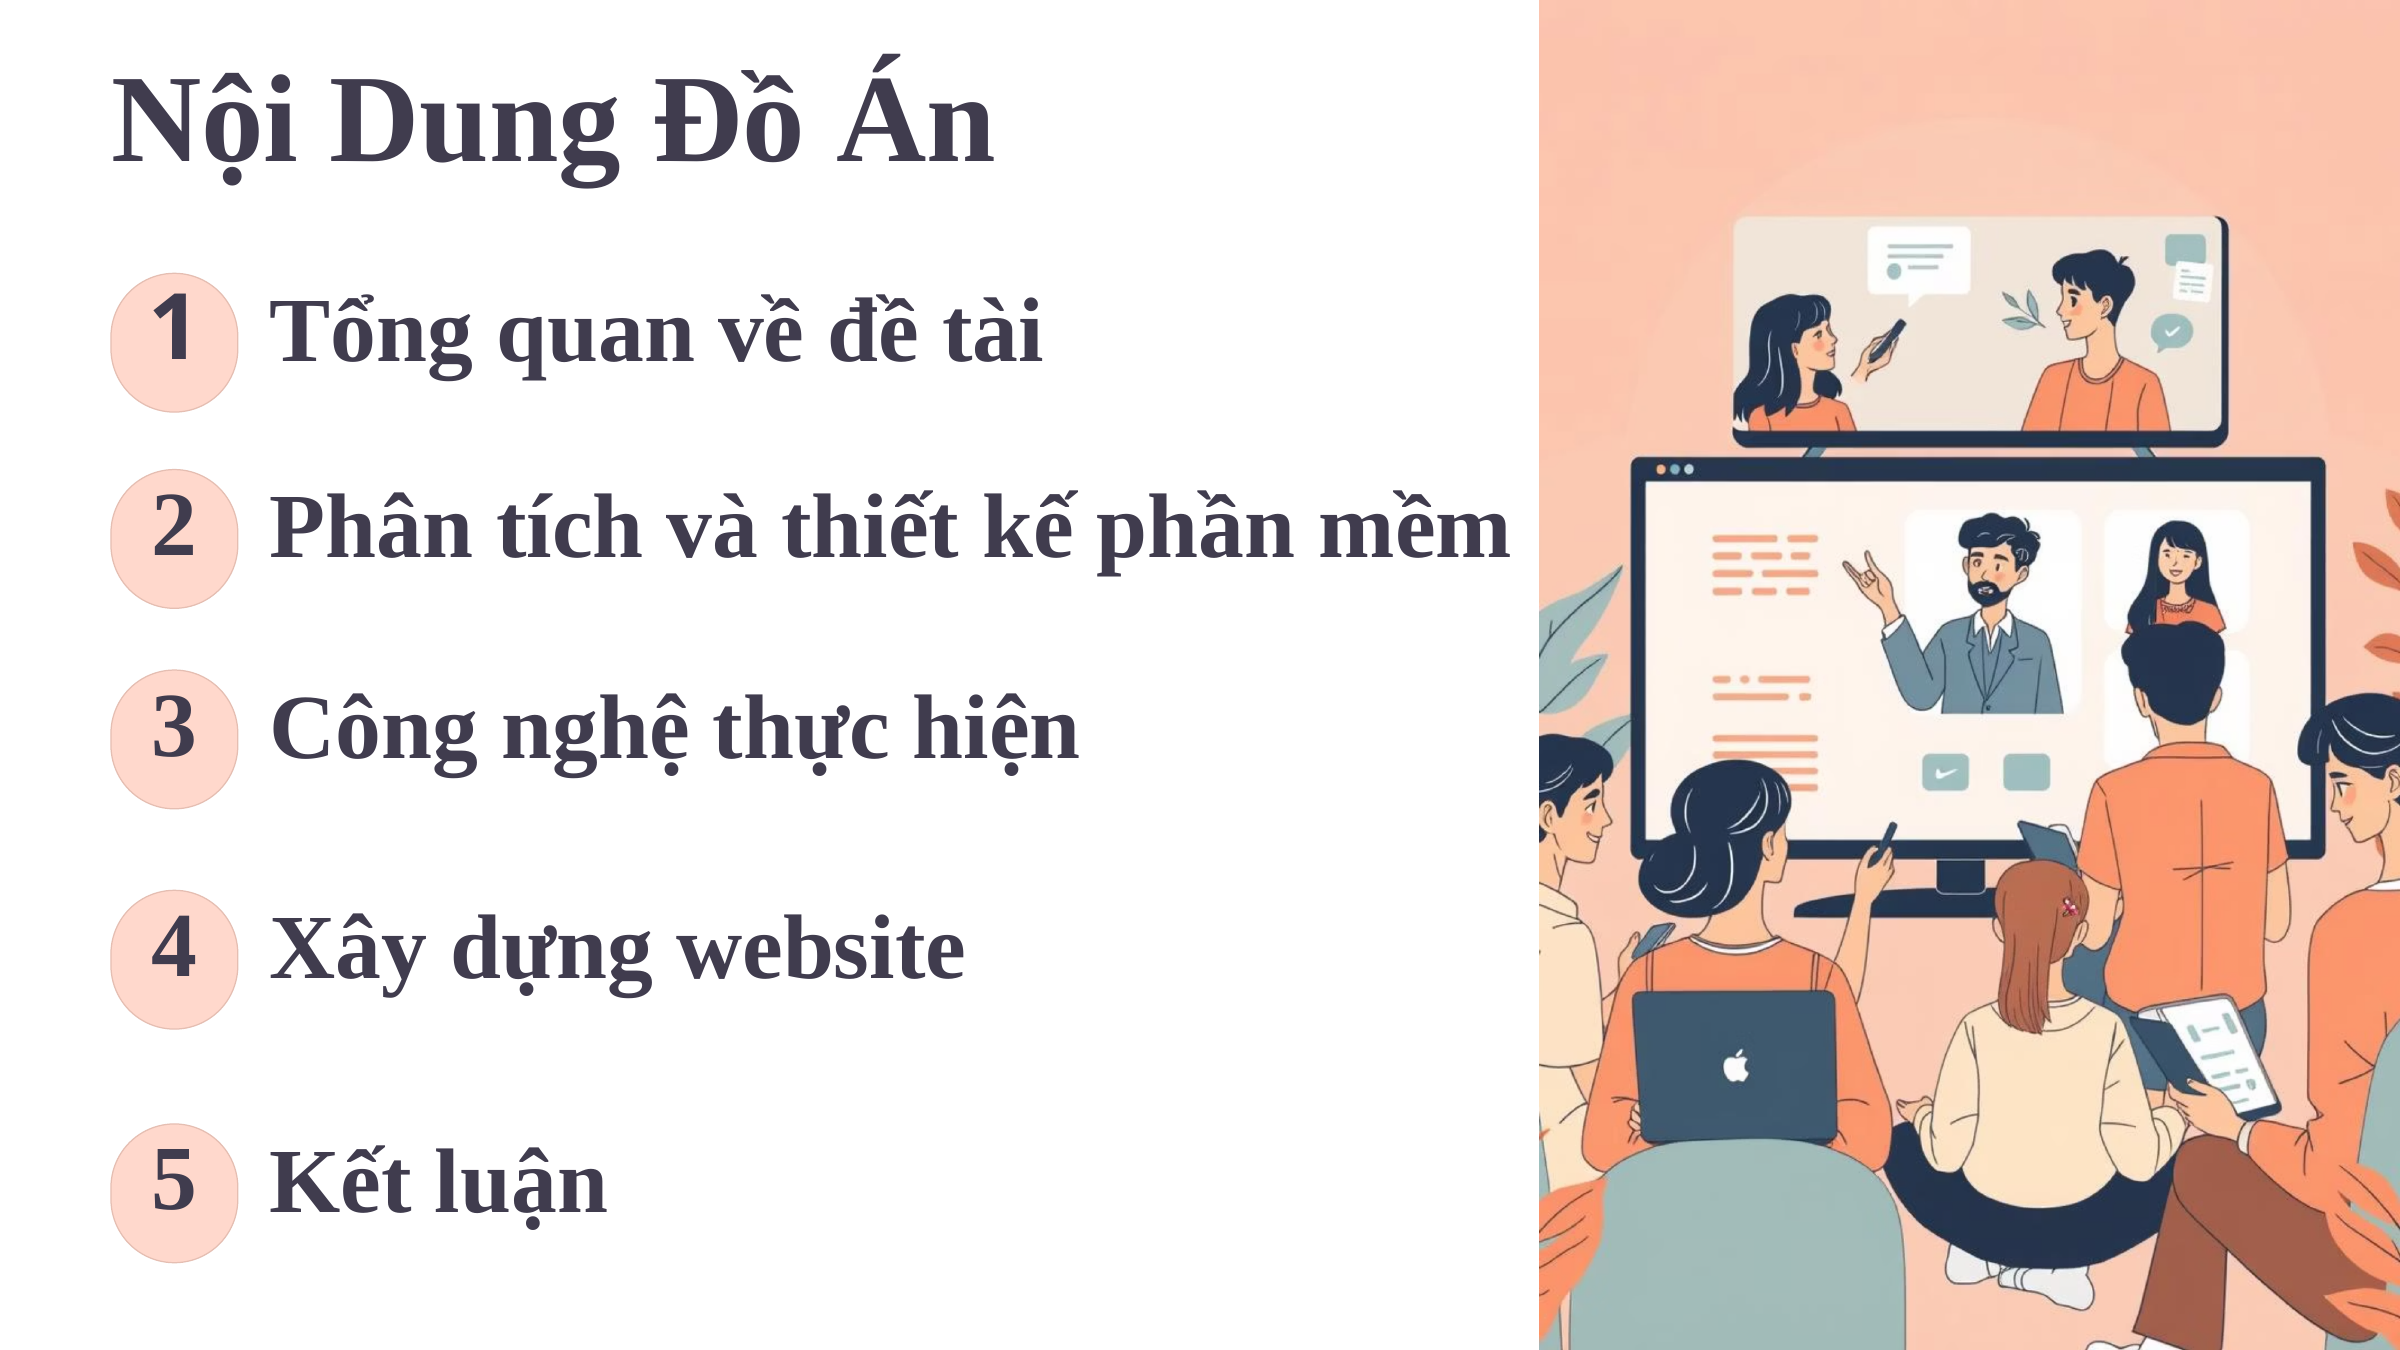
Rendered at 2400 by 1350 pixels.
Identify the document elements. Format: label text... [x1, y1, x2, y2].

text_box 4 [150, 947, 199, 998]
text_box Công nghệ thực hiện [269, 727, 666, 778]
text_box Tổng quan về đề tài [269, 330, 666, 381]
text_box 5 [150, 1181, 199, 1232]
text_box [110, 469, 238, 609]
picture [1539, 0, 2400, 1350]
text_box Xây dựng website [269, 947, 666, 998]
text_box 3 [150, 727, 199, 778]
text_box Phân tích và thiết kế phần mềm [269, 527, 666, 577]
text_box [110, 890, 238, 1030]
text_box [110, 670, 238, 809]
text_box [110, 1123, 238, 1263]
text_box 2 [150, 527, 199, 577]
text_box 1 [150, 330, 199, 381]
text_box Nội Dung Đồ Án [110, 87, 904, 187]
text_box Kết luận [269, 1181, 666, 1232]
text_box [110, 273, 238, 413]
